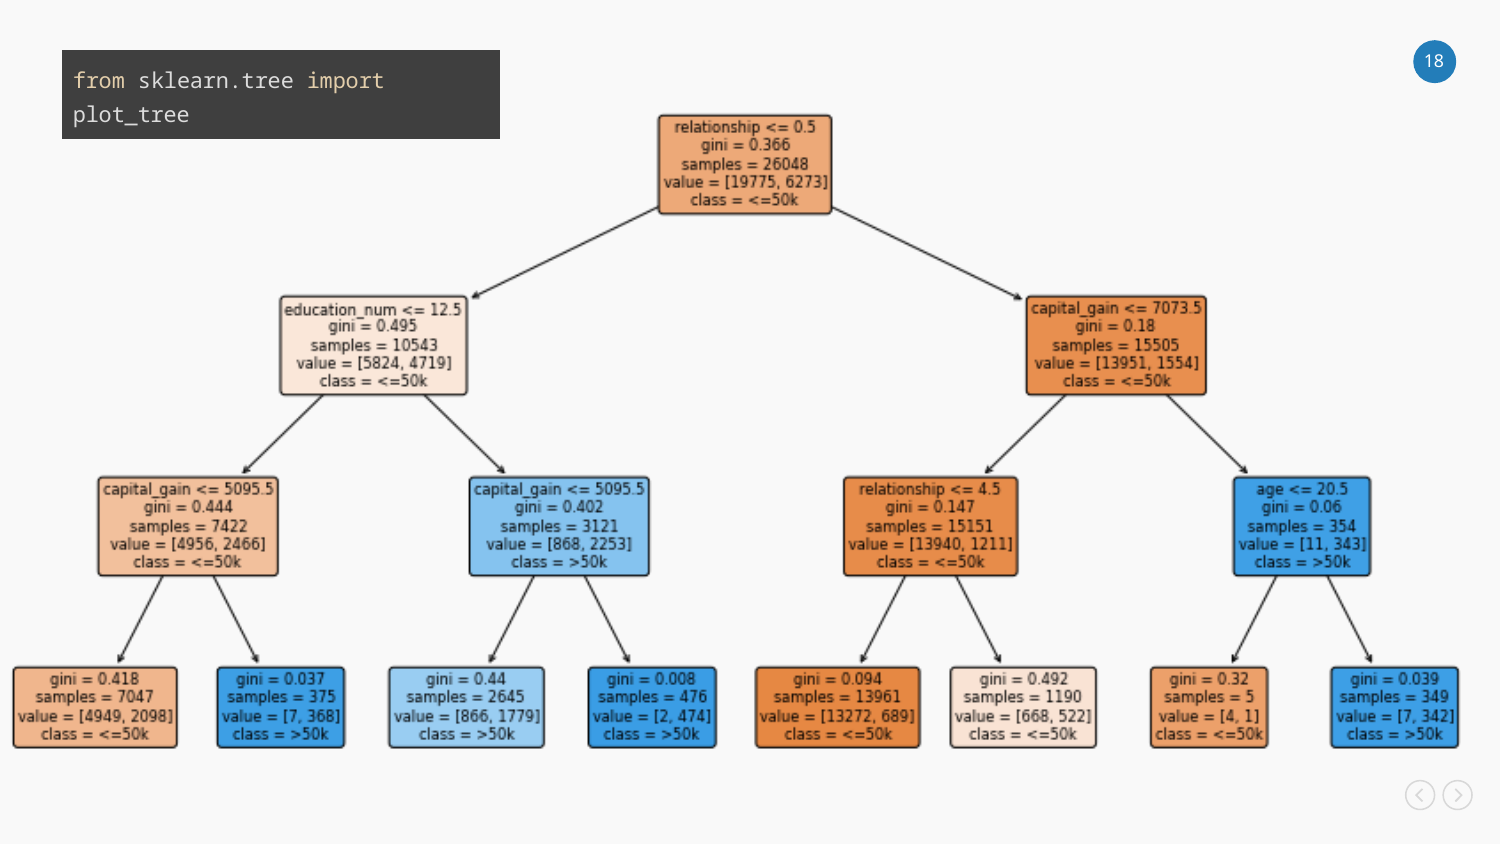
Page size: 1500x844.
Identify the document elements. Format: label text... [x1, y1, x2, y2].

table_header from sklearn.tree import plot_tree [62, 50, 500, 60]
picture [0, 62, 1500, 812]
